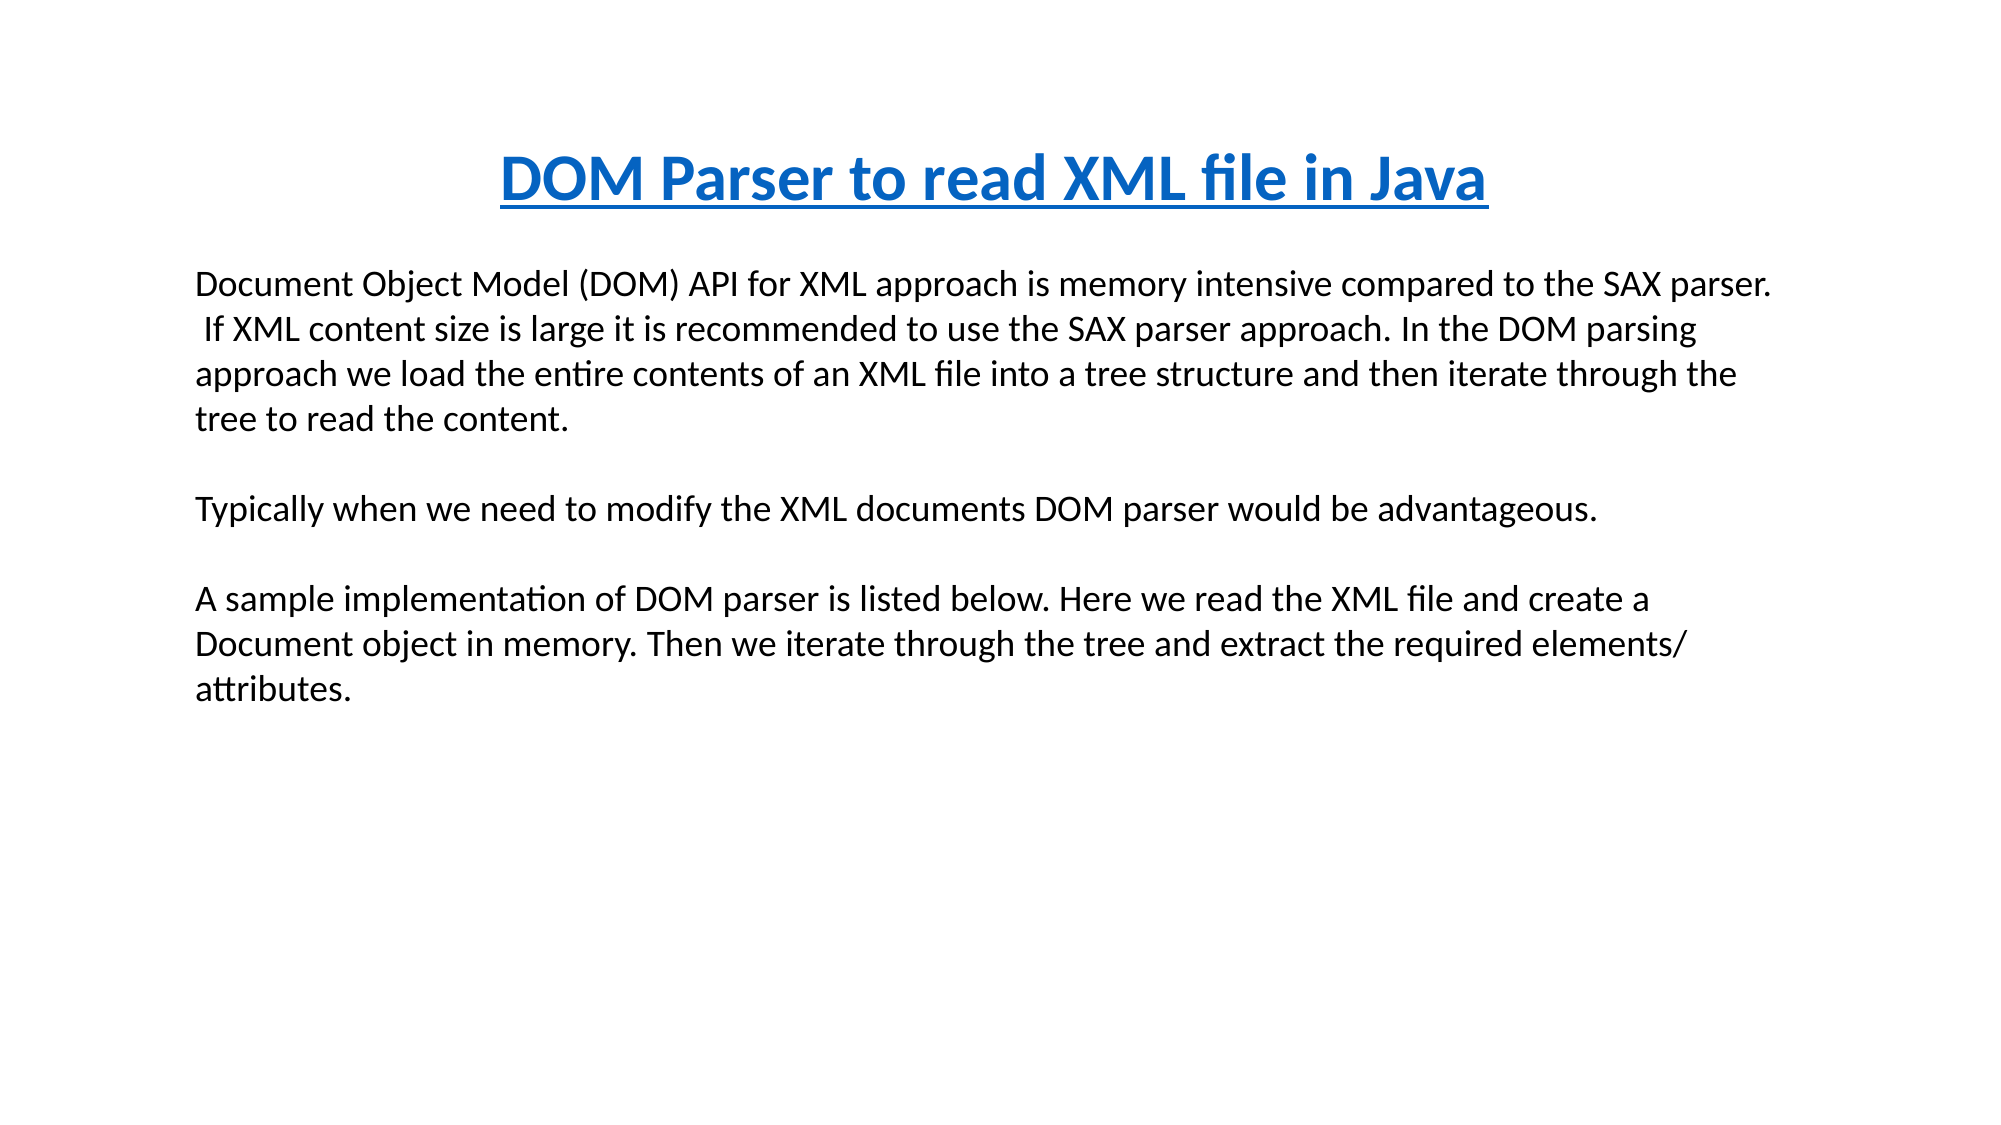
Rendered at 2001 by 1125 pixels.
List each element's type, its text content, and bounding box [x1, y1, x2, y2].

text_box DOM Parser to read XML file in Java Document Object Model (DOM) API for XML approach is memory intensive compared to the SAX parser. If XML content size is large it is recommended to use the SAX parser approach. In the DOM parsing approach we load the entire contents of an XML file into a tree structure and then iterate through the tree to read the content. Typically when we need to modify the XML documents DOM parser would be advantageous. A sample implementation of DOM parser is listed below. Here we read the XML file and create a Document object in memory. Then we iterate through the tree and extract the required elements/ attributes. [180, 126, 1809, 852]
